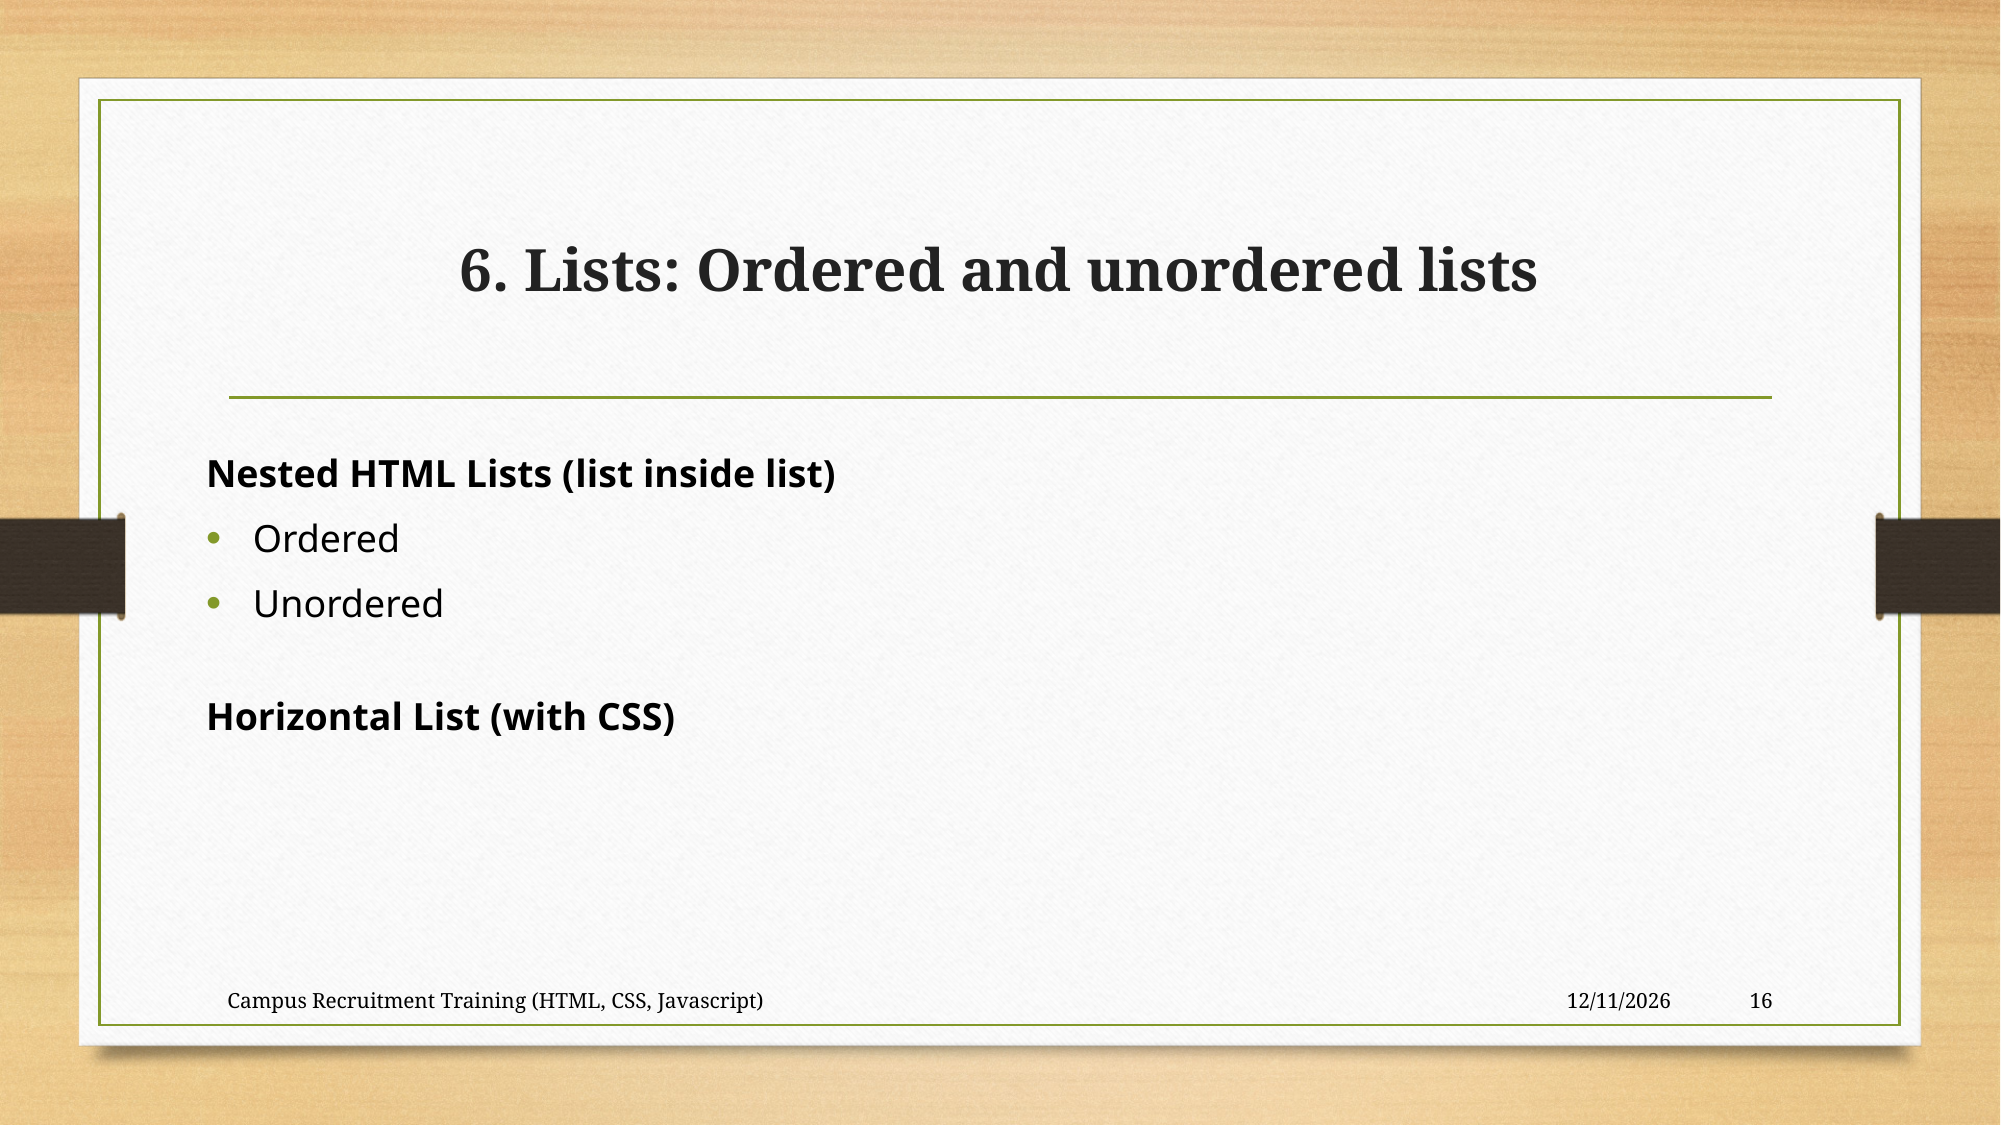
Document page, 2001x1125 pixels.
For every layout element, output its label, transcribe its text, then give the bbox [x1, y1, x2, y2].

picture [0, 0, 2001, 1125]
list Nested HTML Lists (list inside list) Ordered Unordered Horizontal List (with CSS) [191, 442, 1718, 912]
slide_number 16 [1698, 979, 1788, 1025]
title 6. Lists: Ordered and unordered lists [212, 161, 1788, 375]
footer Campus Recruitment Training (HTML, CSS, Javascript) [212, 979, 1411, 1025]
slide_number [1423, 979, 1686, 1025]
